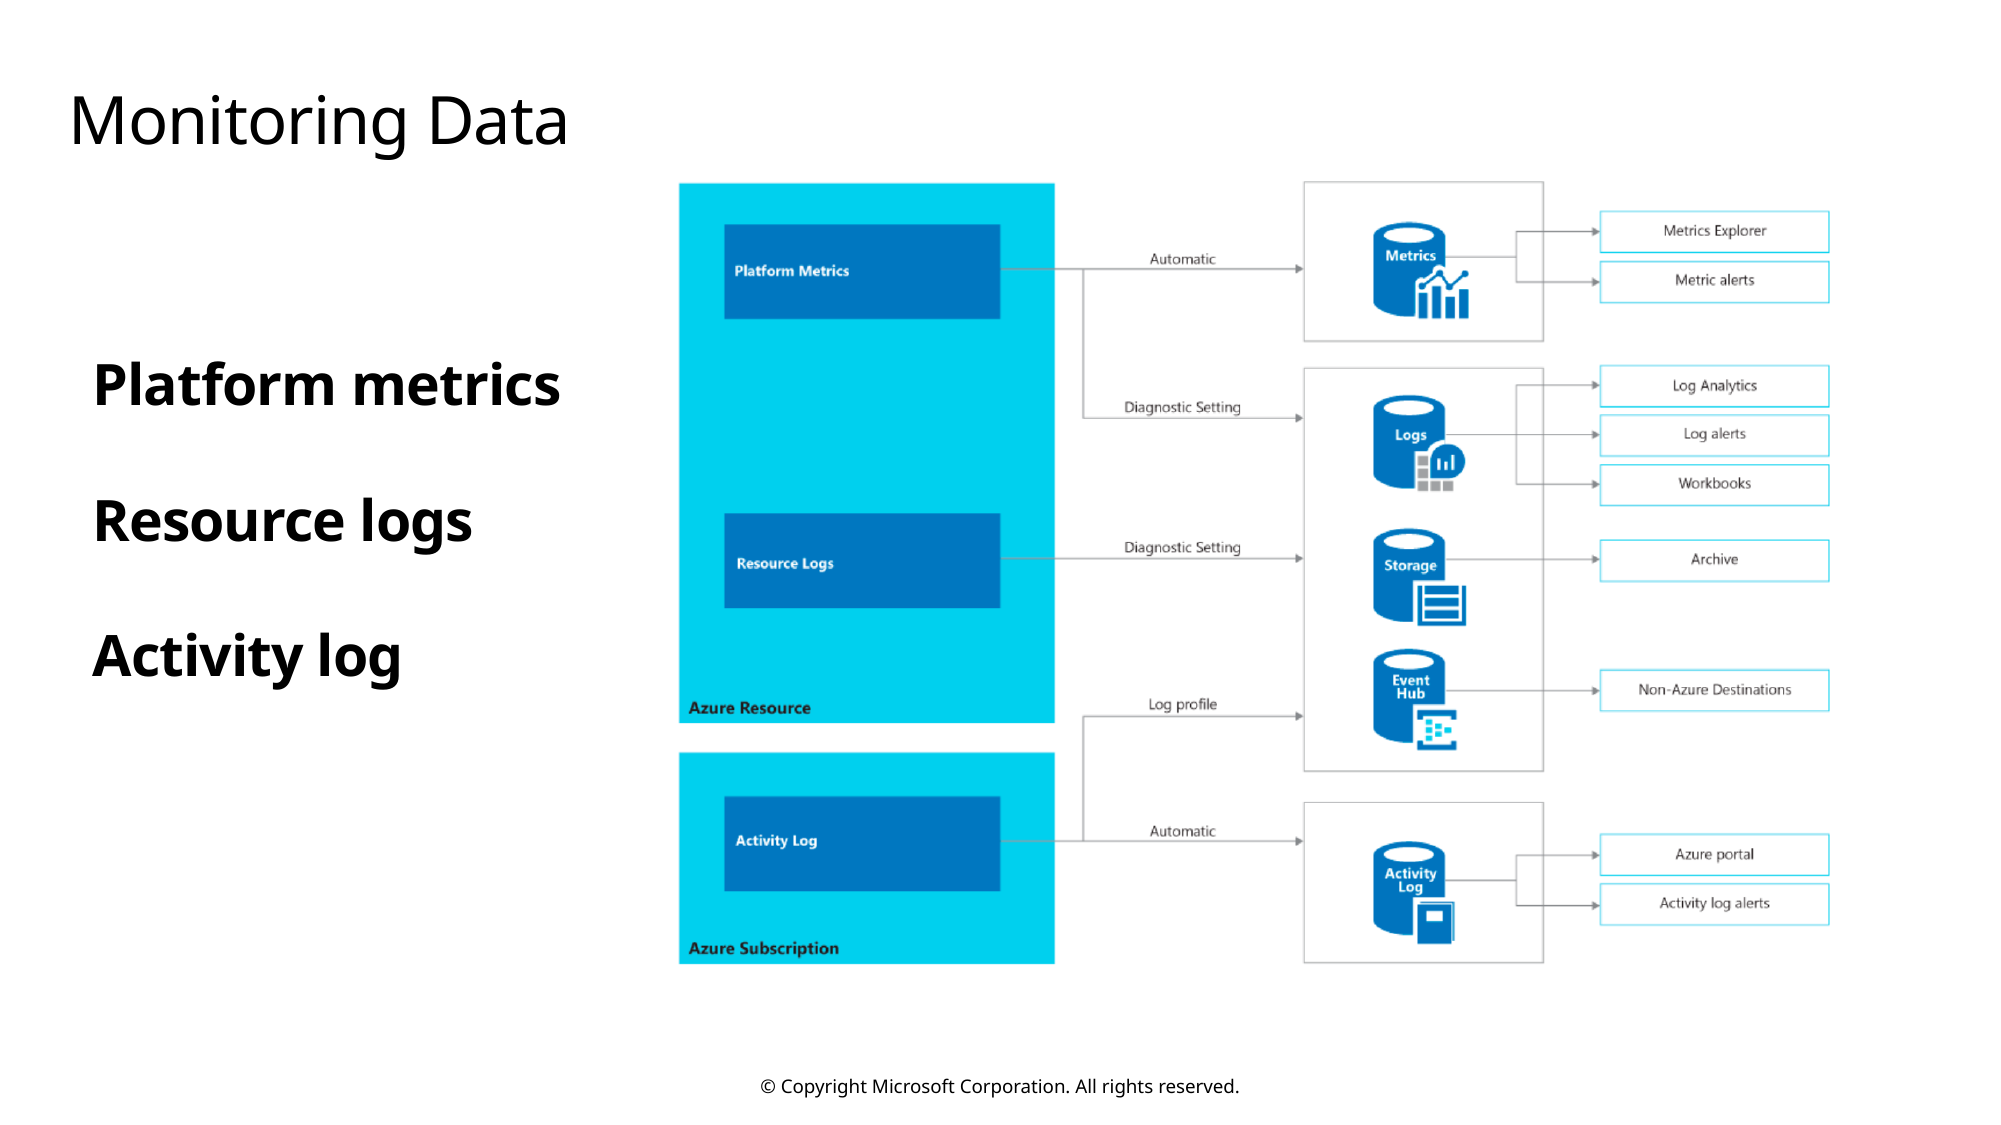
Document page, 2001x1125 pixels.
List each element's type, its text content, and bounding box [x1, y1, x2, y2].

list Platform metrics Resource logs Activity log [77, 341, 593, 848]
title Monitoring Data [68, 72, 1930, 184]
picture [675, 175, 1836, 971]
